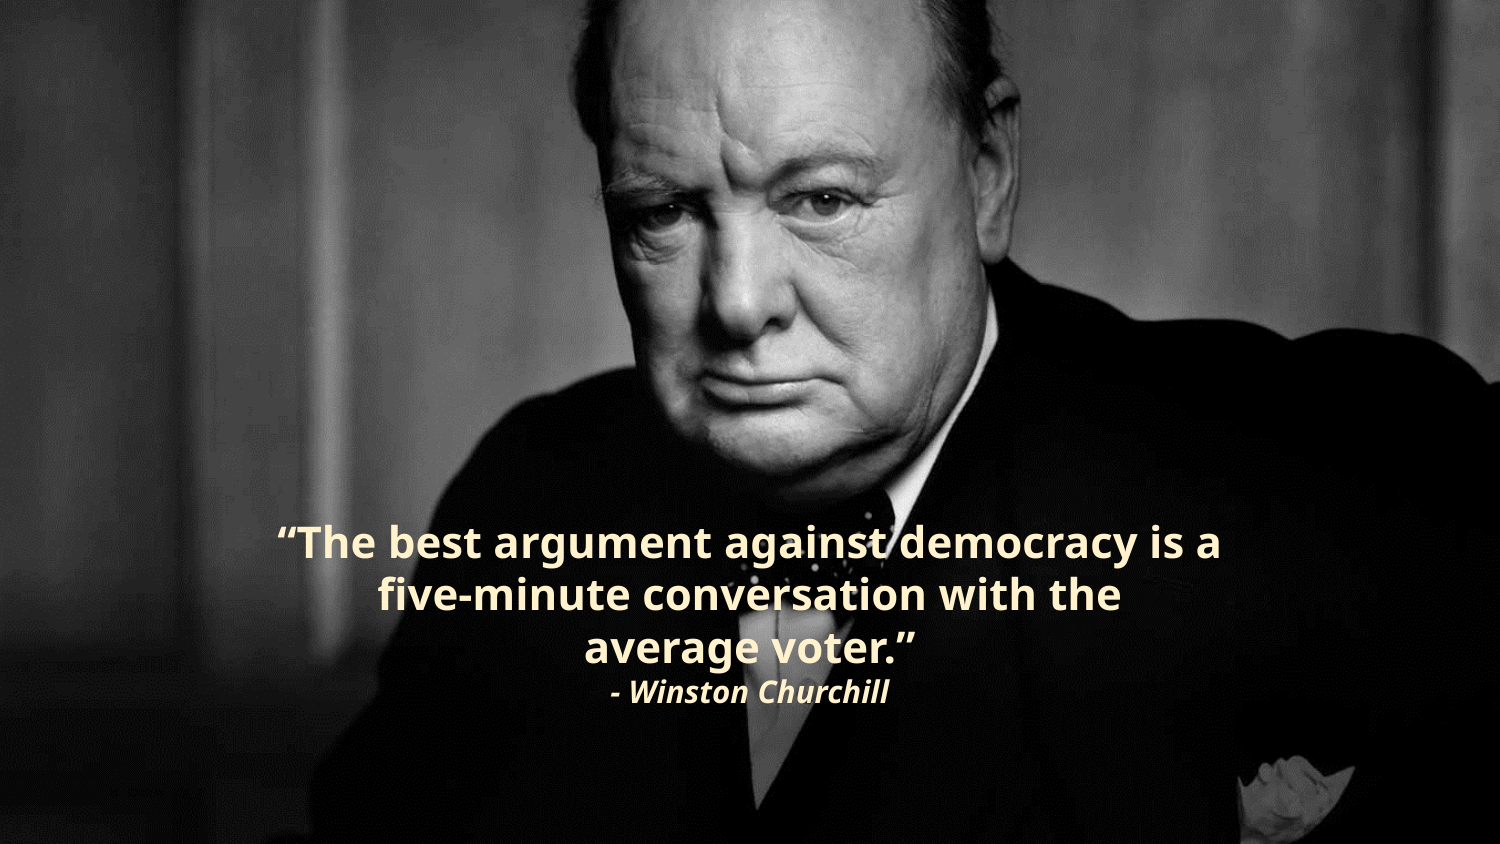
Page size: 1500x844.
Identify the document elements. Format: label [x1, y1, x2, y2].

list [0, 0, 1500, 844]
